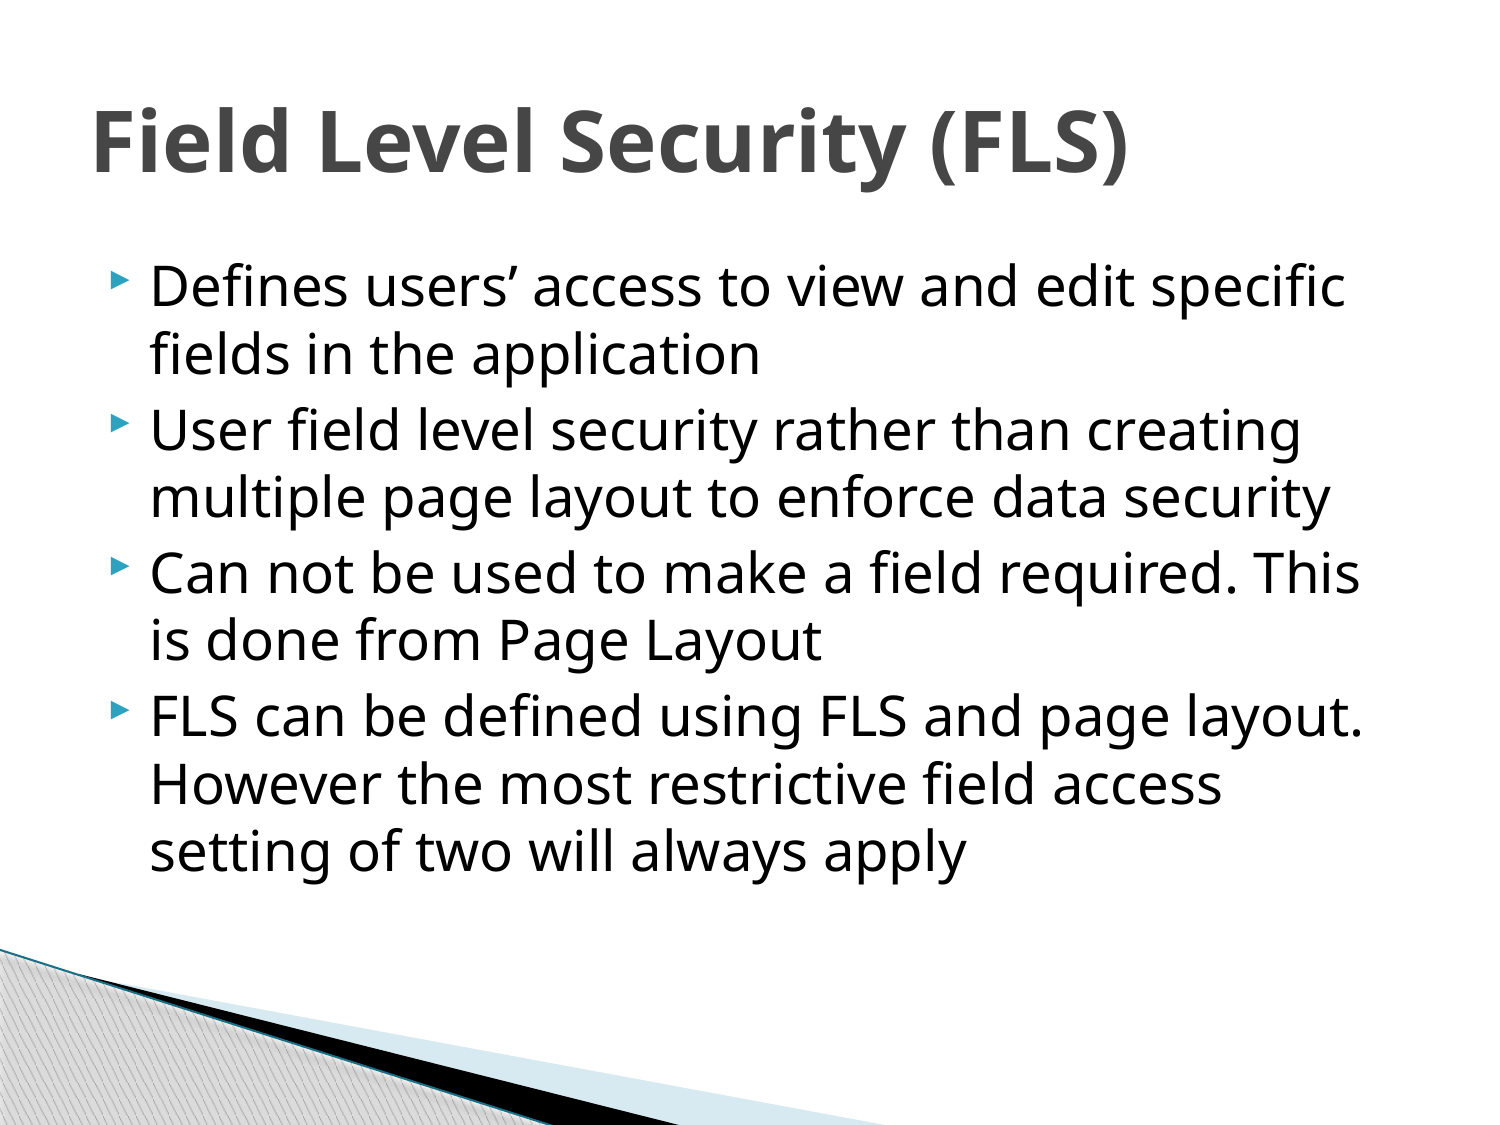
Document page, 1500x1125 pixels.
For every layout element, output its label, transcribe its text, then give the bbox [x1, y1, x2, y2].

title Field Level Security (FLS) [75, 45, 1425, 233]
list Defines users’ access to view and edit specific fields in the application User field level security rather than creating multiple page layout to enforce data security Can not be used to make a field required. This is done from Page Layout FLS can be defined using FLS and page layout. However the most restrictive field access setting of two will always apply [75, 243, 1425, 986]
